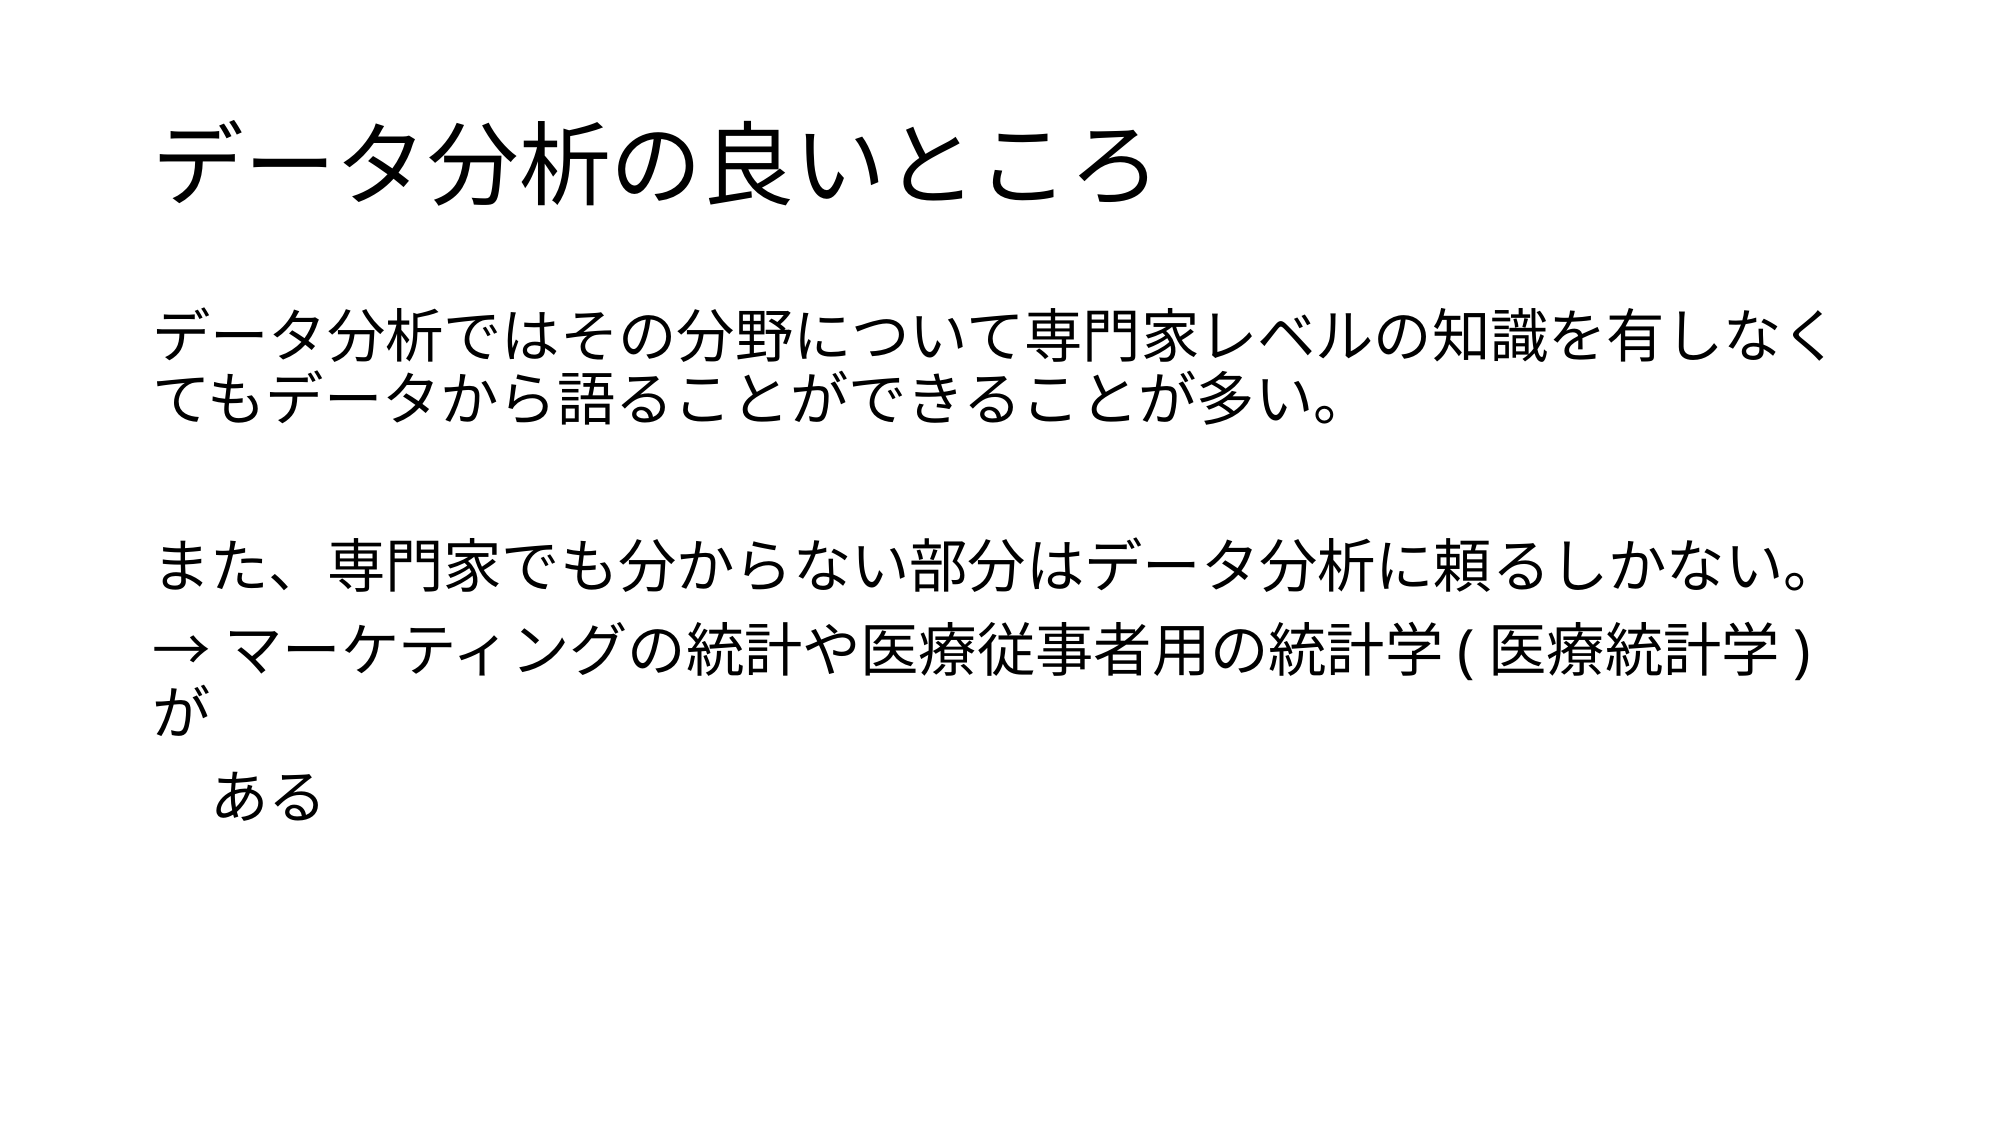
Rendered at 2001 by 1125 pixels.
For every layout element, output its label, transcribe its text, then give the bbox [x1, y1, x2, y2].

title データ分析の良いところ [137, 59, 1863, 278]
list データ分析ではその分野について専門家レベルの知識を有しなくてもデータから語ることができることが多い。 また、専門家でも分からない部分はデータ分析に頼るしかない。 →マーケティングの統計や医療従事者用の統計学(医療統計学)が ある [137, 299, 1863, 1014]
